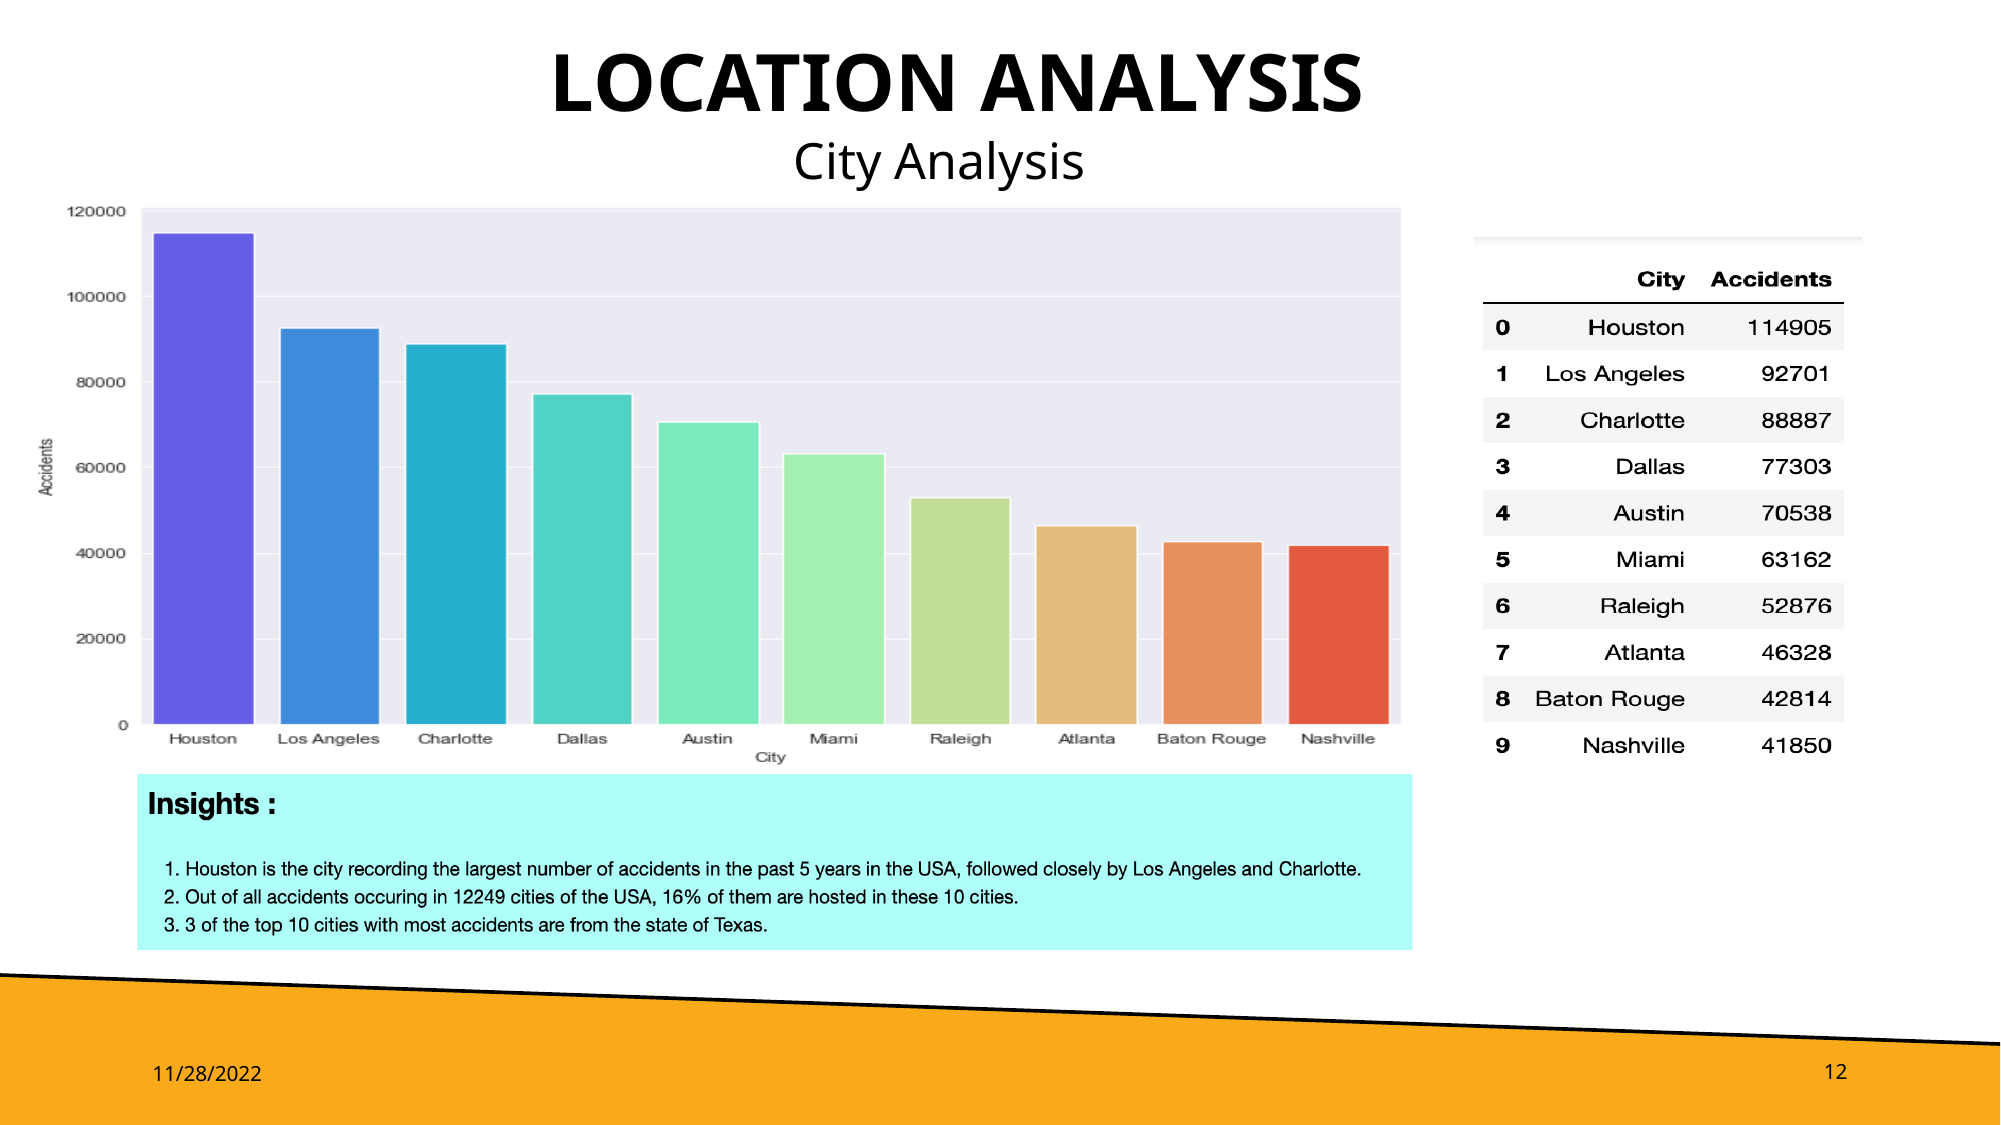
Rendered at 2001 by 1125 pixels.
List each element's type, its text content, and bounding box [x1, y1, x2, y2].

slide_number 12 [1412, 1042, 1863, 1103]
picture [137, 774, 1413, 950]
picture [1474, 237, 1863, 775]
title Location Analysis [137, 0, 1863, 195]
picture [27, 197, 1413, 773]
text_box City Analysis [779, 121, 1114, 197]
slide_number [137, 1042, 588, 1103]
